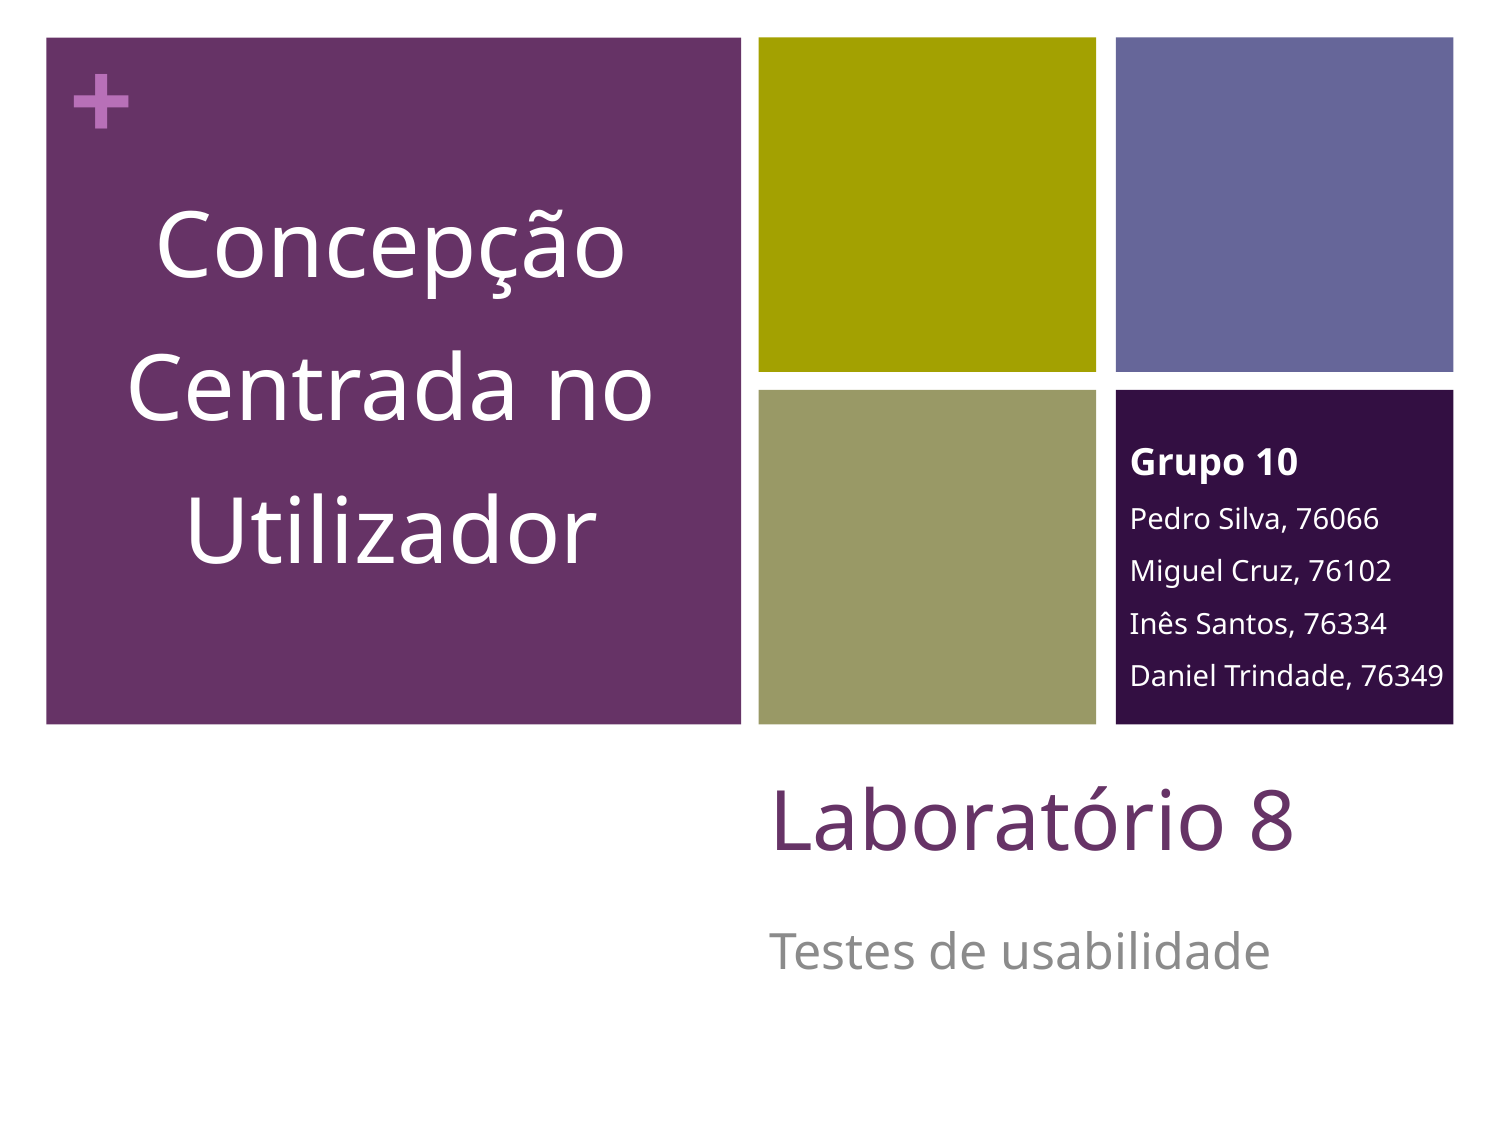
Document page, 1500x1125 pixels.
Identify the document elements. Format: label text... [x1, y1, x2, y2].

text_box Grupo 10 Pedro Silva, 76066 Miguel Cruz, 76102 Inês Santos, 76334 Daniel Trindade, 76349 [1114, 407, 1460, 700]
subtitle Testes de usabilidade [754, 912, 1411, 1050]
text_box Concepção Centrada no Utilizador [85, 145, 697, 589]
title Laboratório 8 [754, 759, 1417, 913]
